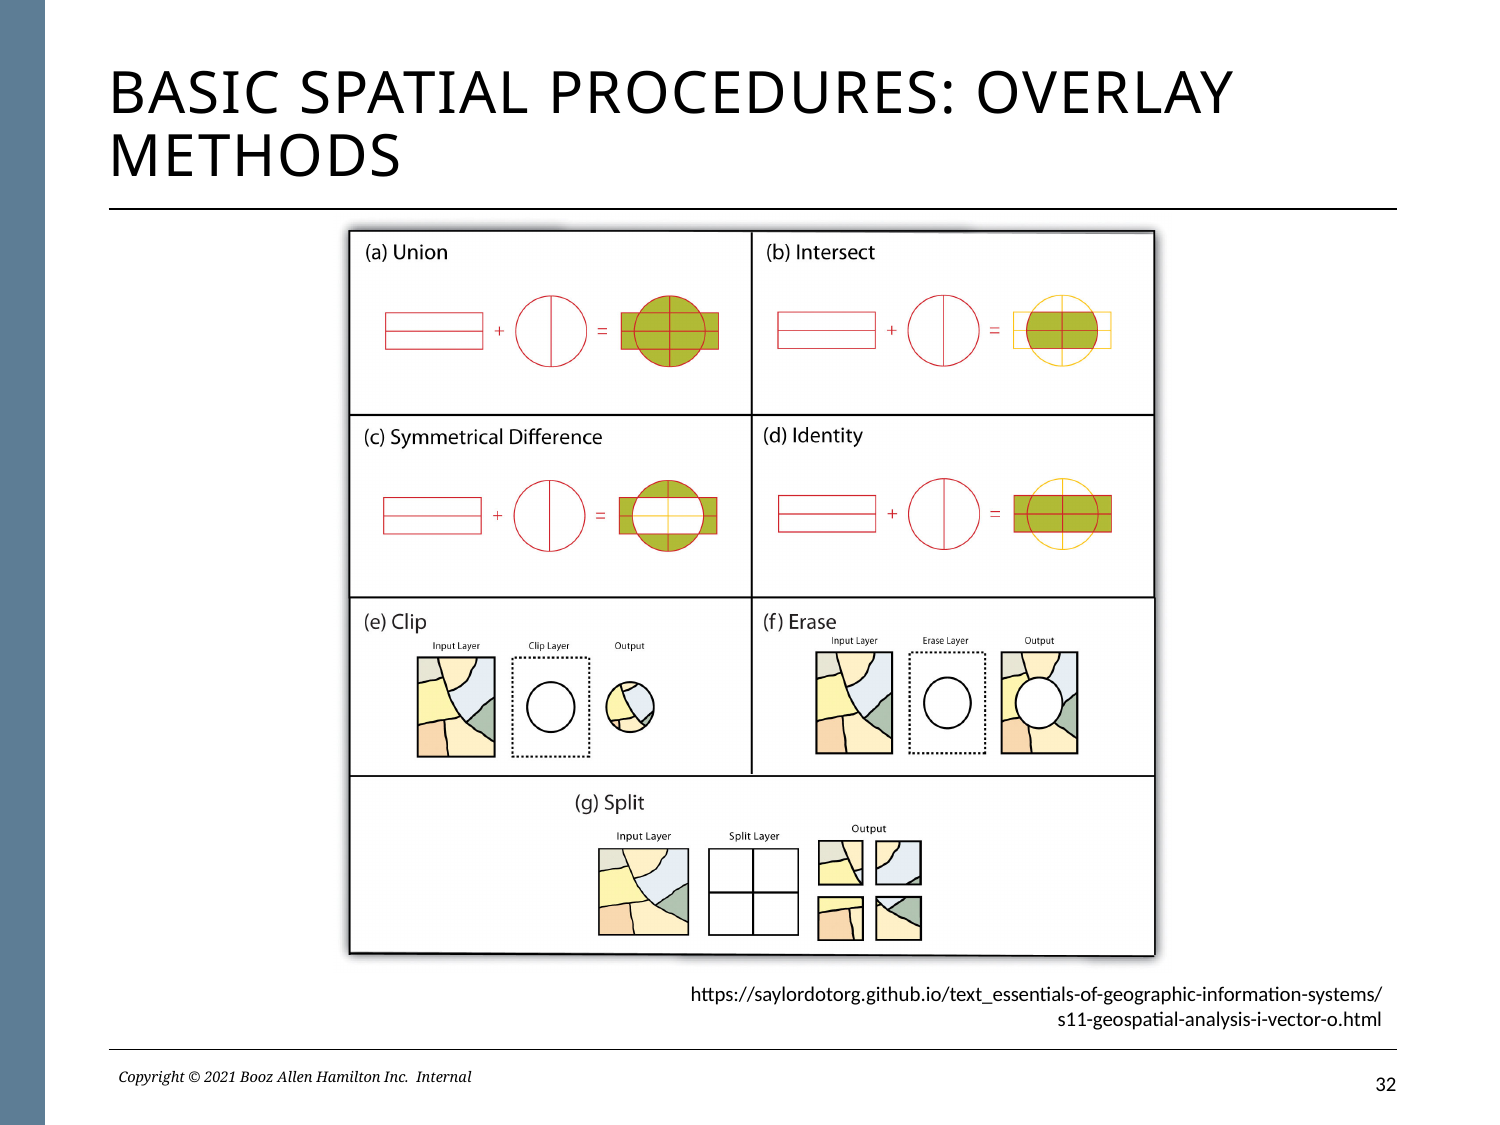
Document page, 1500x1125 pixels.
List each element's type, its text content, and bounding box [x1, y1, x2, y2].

footer Copyright © 2021 Booz Allen Hamilton Inc. Internal [118, 1063, 1067, 1090]
text_box https://saylordotorg.github.io/text_essentials-of-geographic-information-systems/s11-geospatial-analysis-i-vector-o.html [646, 972, 1397, 1038]
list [333, 213, 1172, 973]
title BASIC SPATIAL PROCEDURES: Overlay methods [108, 28, 1397, 190]
